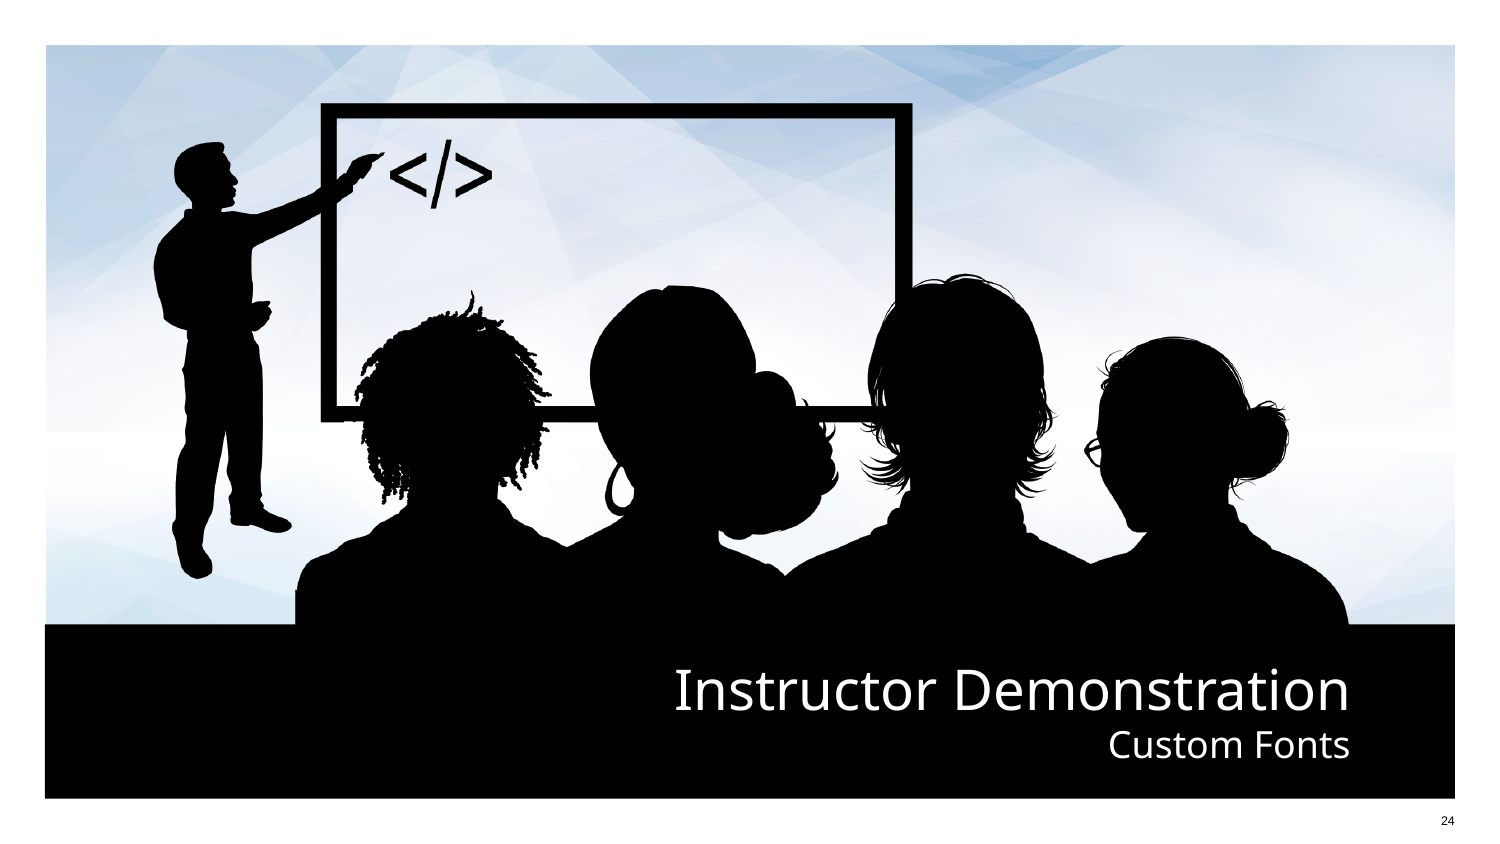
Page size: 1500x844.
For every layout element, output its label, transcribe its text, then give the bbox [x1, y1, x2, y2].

slide_number ‹#› [1412, 813, 1455, 831]
picture [45, 0, 1468, 630]
title Custom Fonts [0, 719, 1500, 799]
